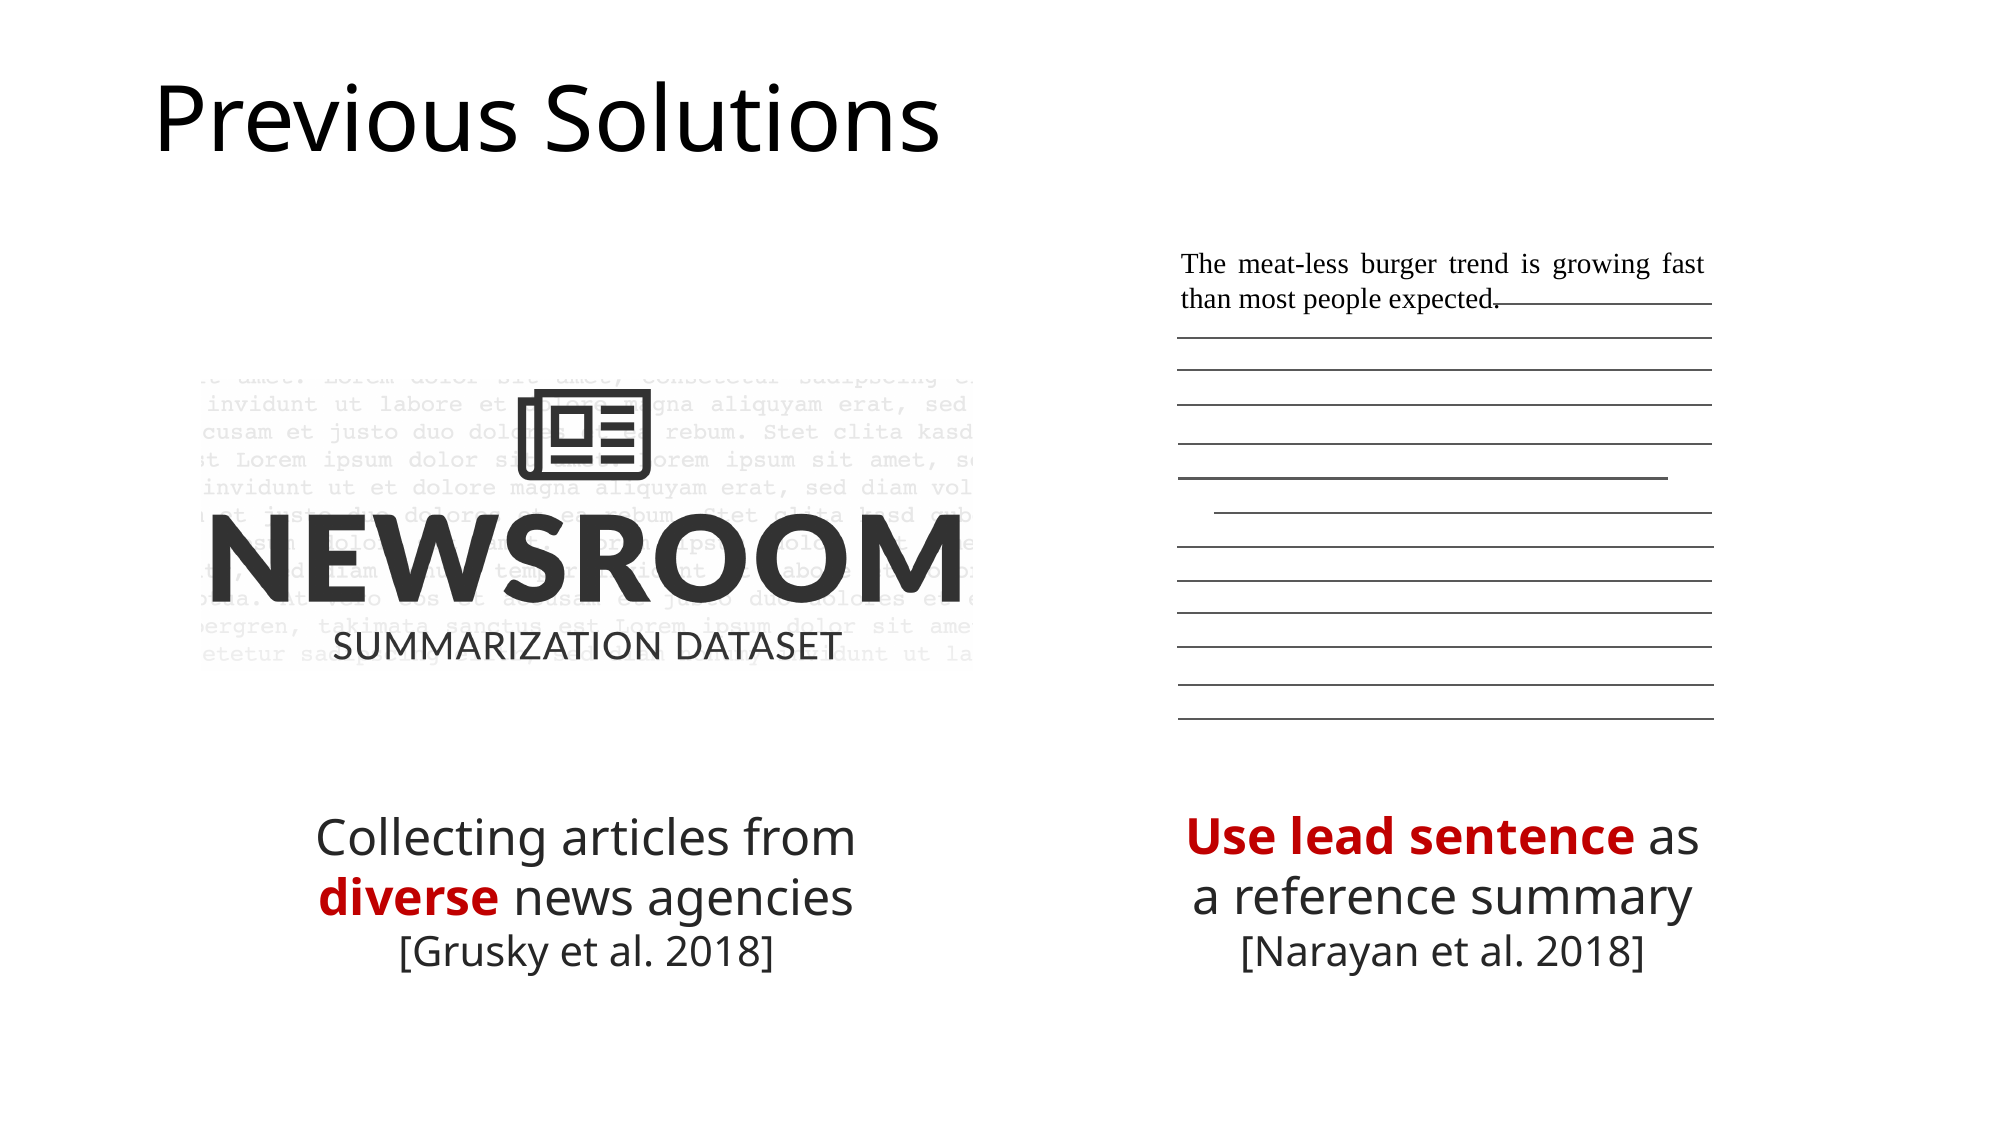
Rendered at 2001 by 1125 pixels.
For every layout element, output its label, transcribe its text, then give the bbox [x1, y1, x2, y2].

picture [201, 379, 973, 671]
title Previous Solutions [137, 50, 1817, 193]
text_box Use lead sentence as a reference summary [Narayan et al. 2018] [1020, 797, 1866, 982]
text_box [1165, 237, 1720, 720]
text_box Collecting articles from diverse news agencies [Grusky et al. 2018] [164, 797, 1009, 983]
